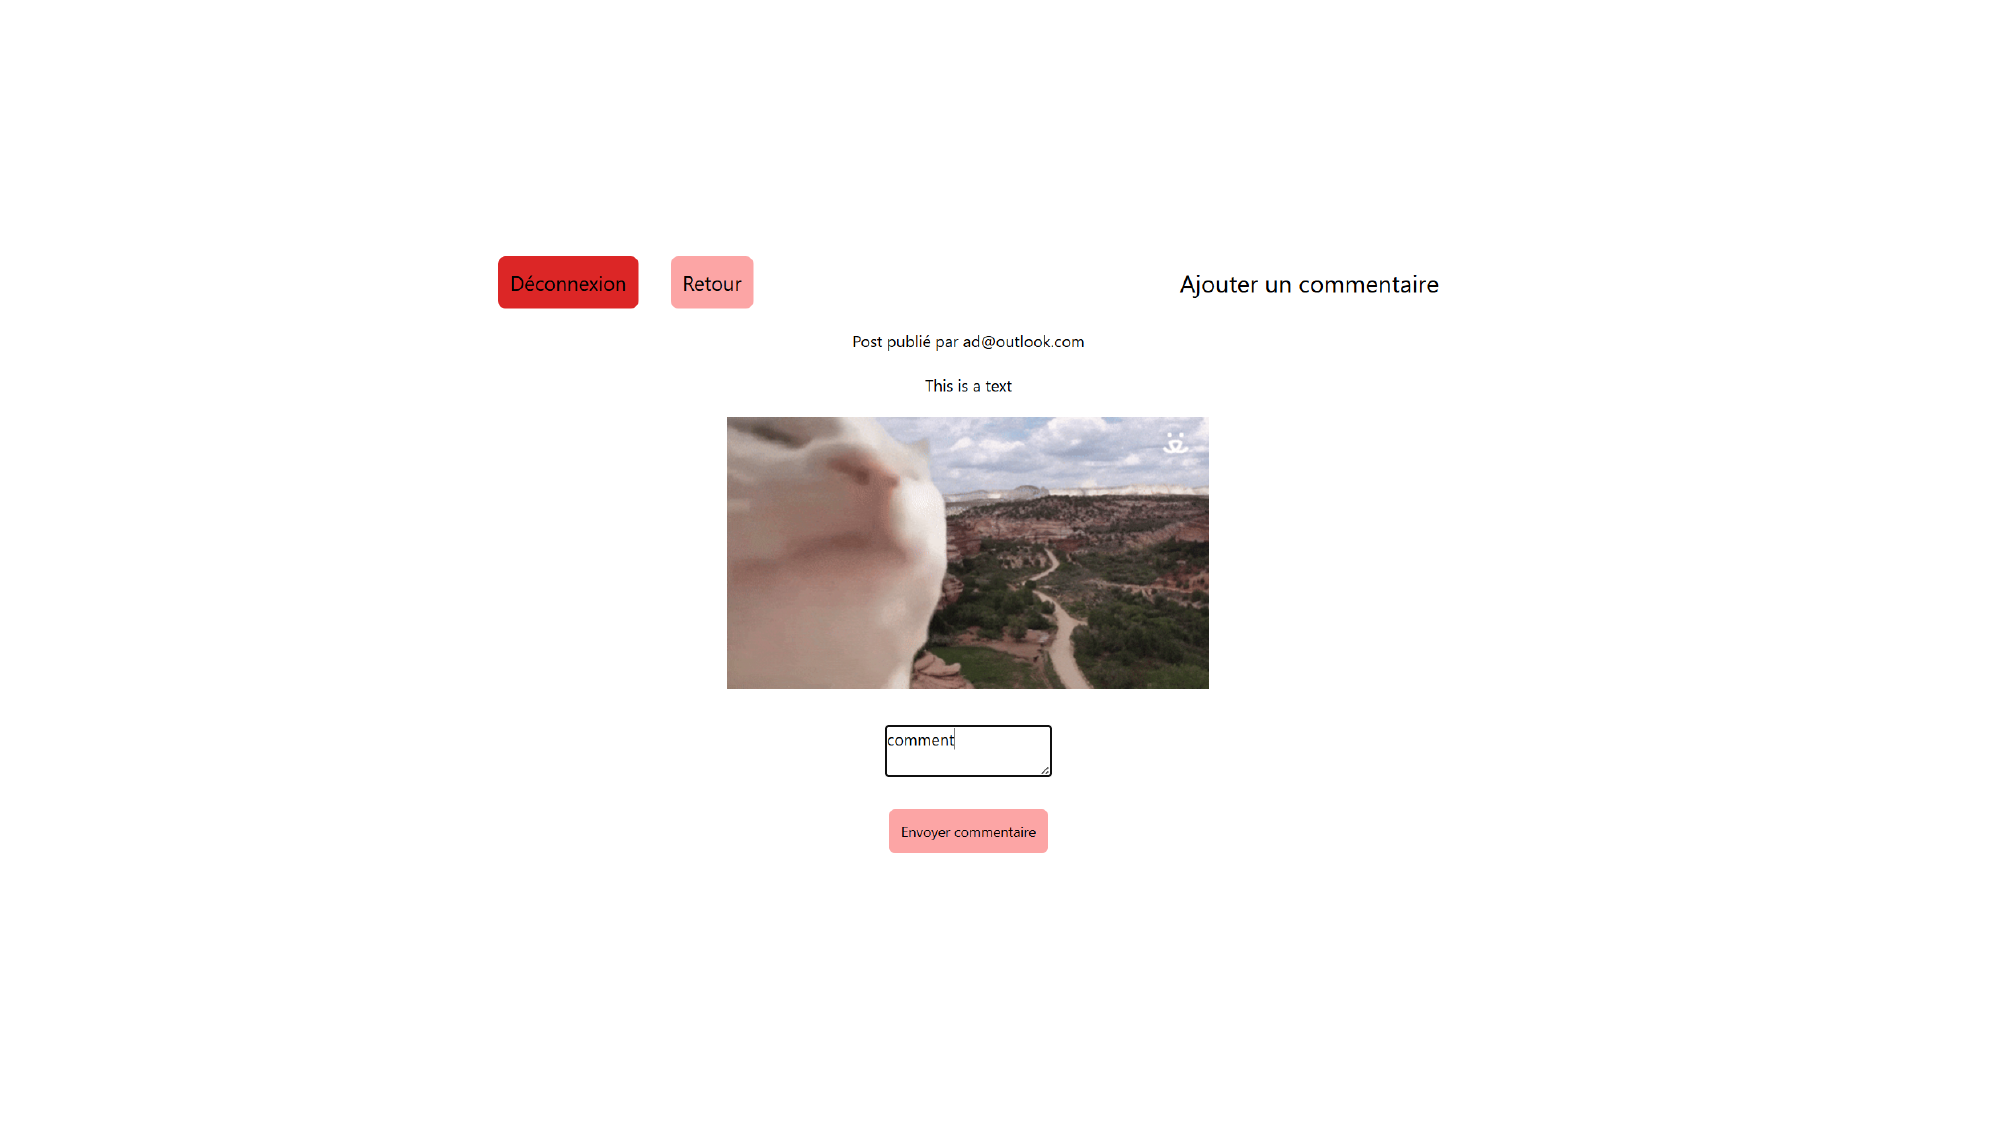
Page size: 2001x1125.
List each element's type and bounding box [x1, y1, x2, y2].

picture [487, 243, 1512, 881]
